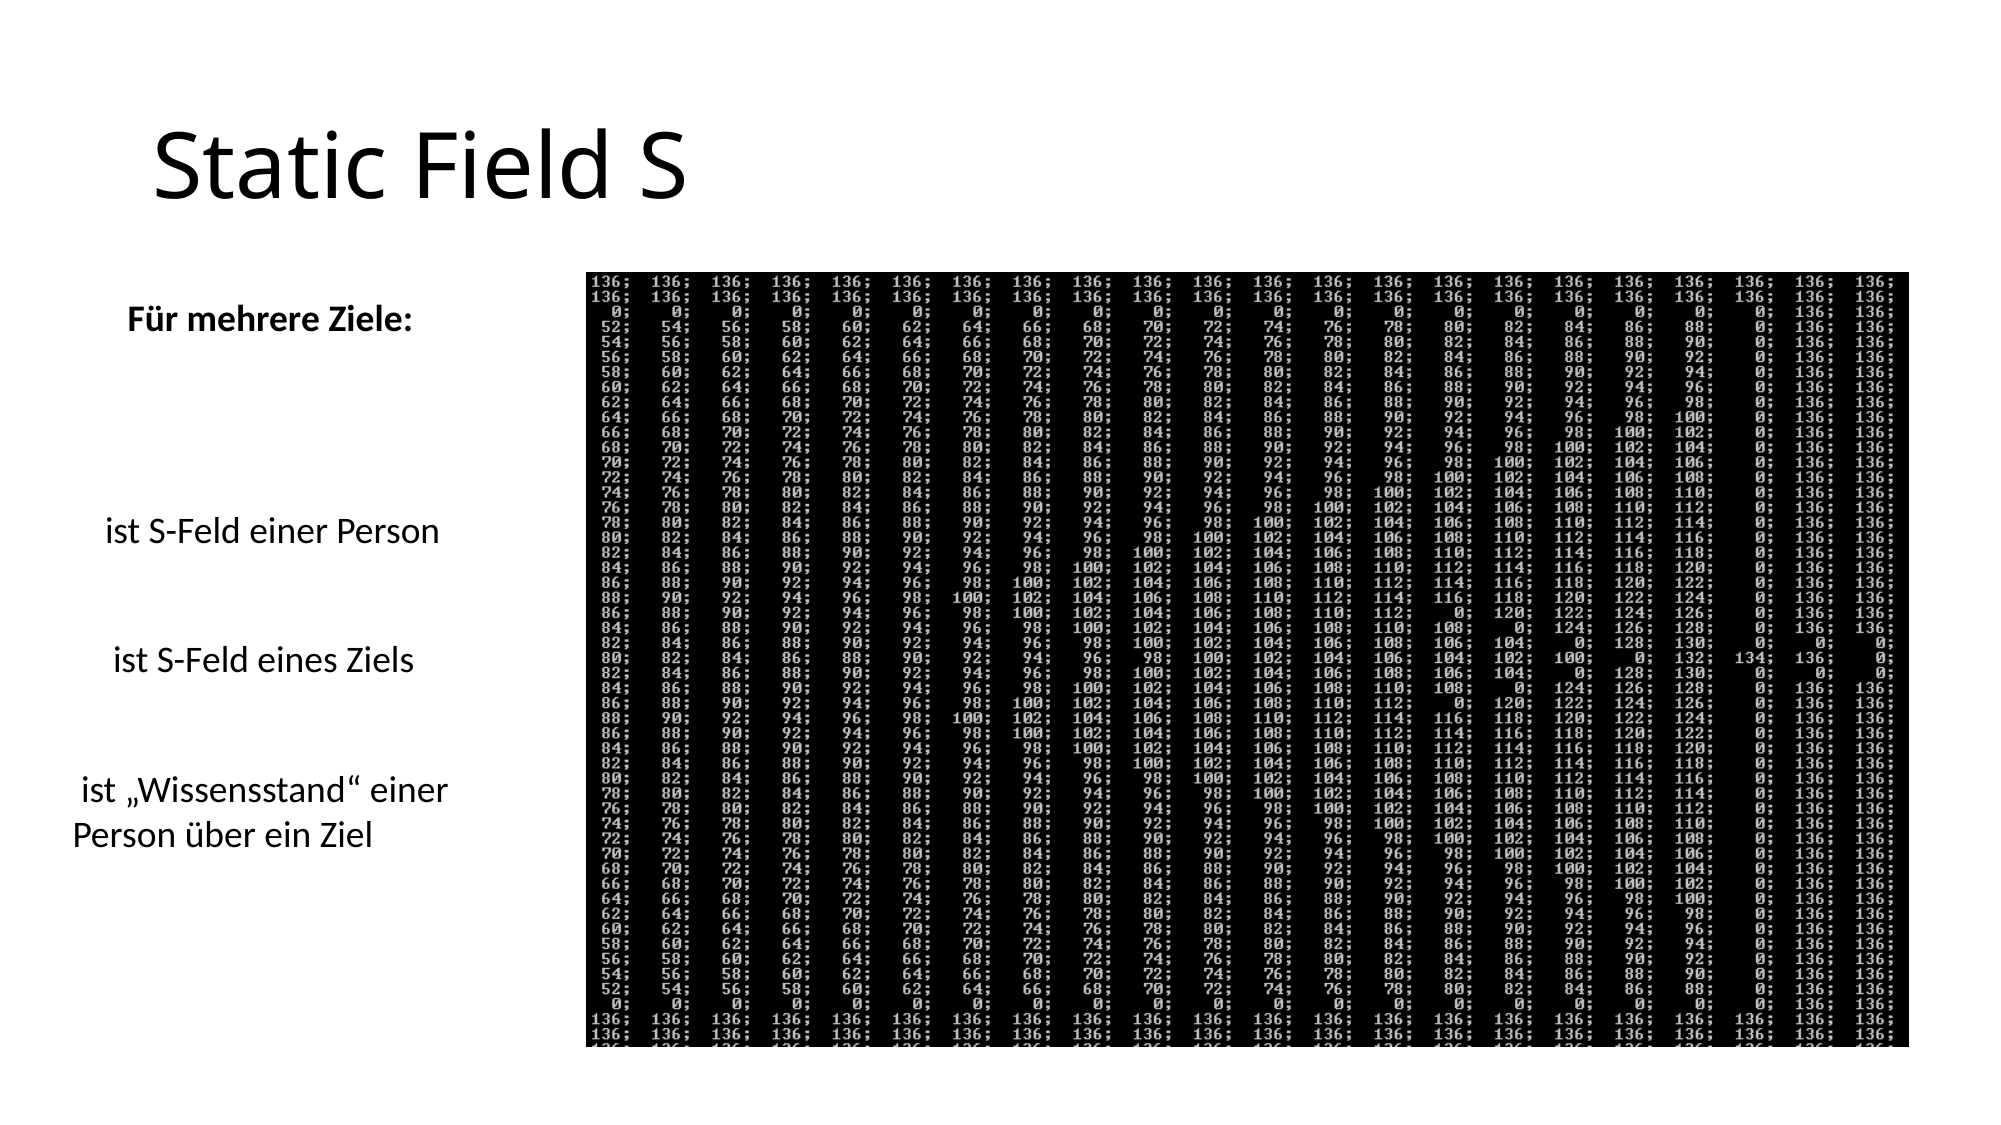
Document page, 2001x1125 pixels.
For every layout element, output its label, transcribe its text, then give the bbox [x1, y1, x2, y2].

text_box Für mehrere Ziele: [112, 287, 429, 347]
title Static Field S [137, 59, 1863, 278]
picture [586, 272, 1909, 1048]
